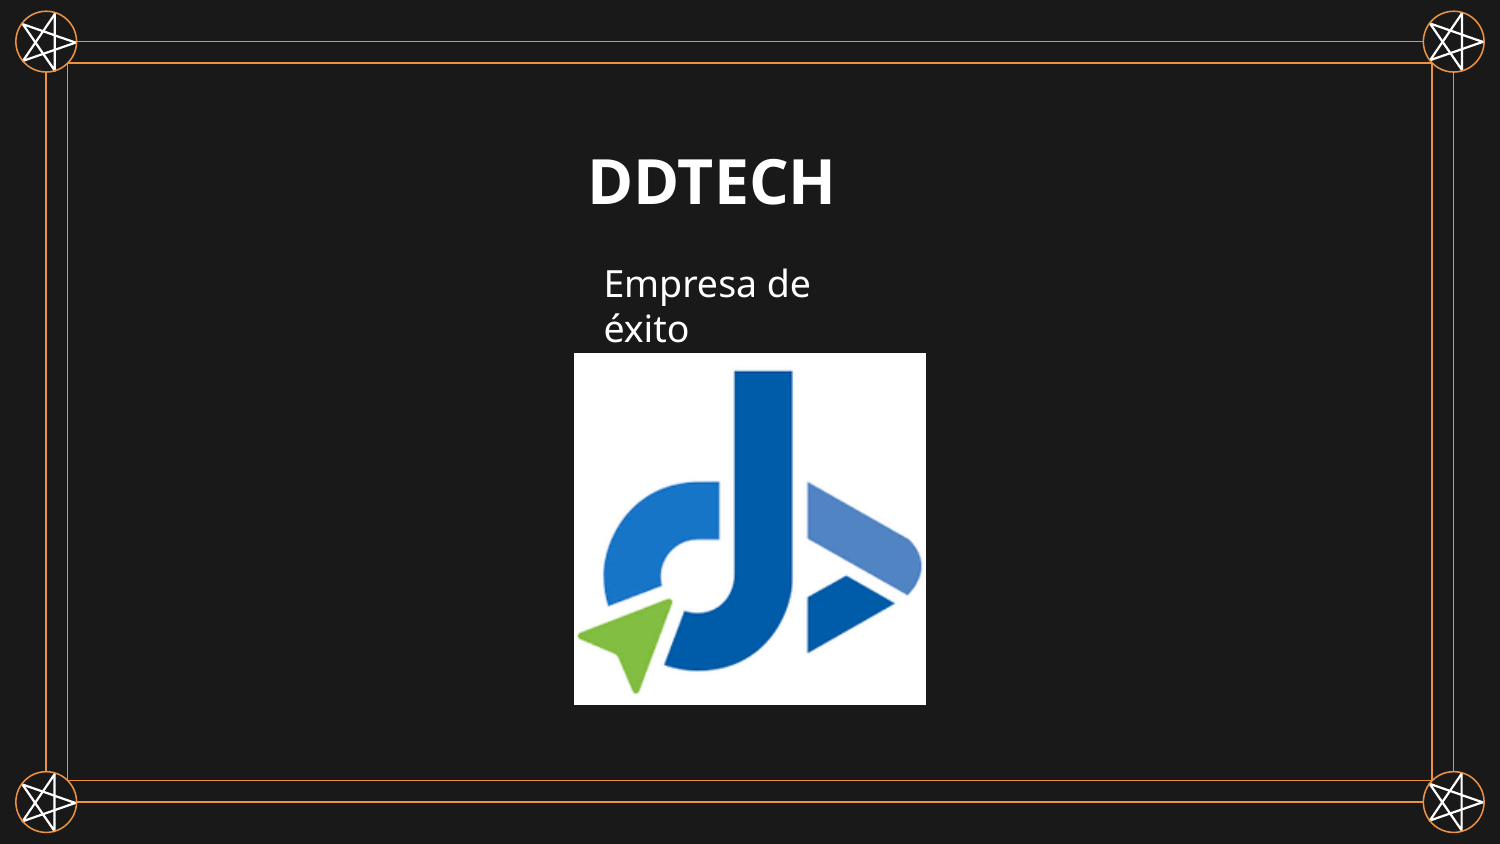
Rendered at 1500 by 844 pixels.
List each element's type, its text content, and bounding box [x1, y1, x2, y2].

text_box DDTECH [572, 131, 928, 227]
text_box Empresa de éxito [588, 252, 912, 328]
picture [573, 353, 926, 706]
